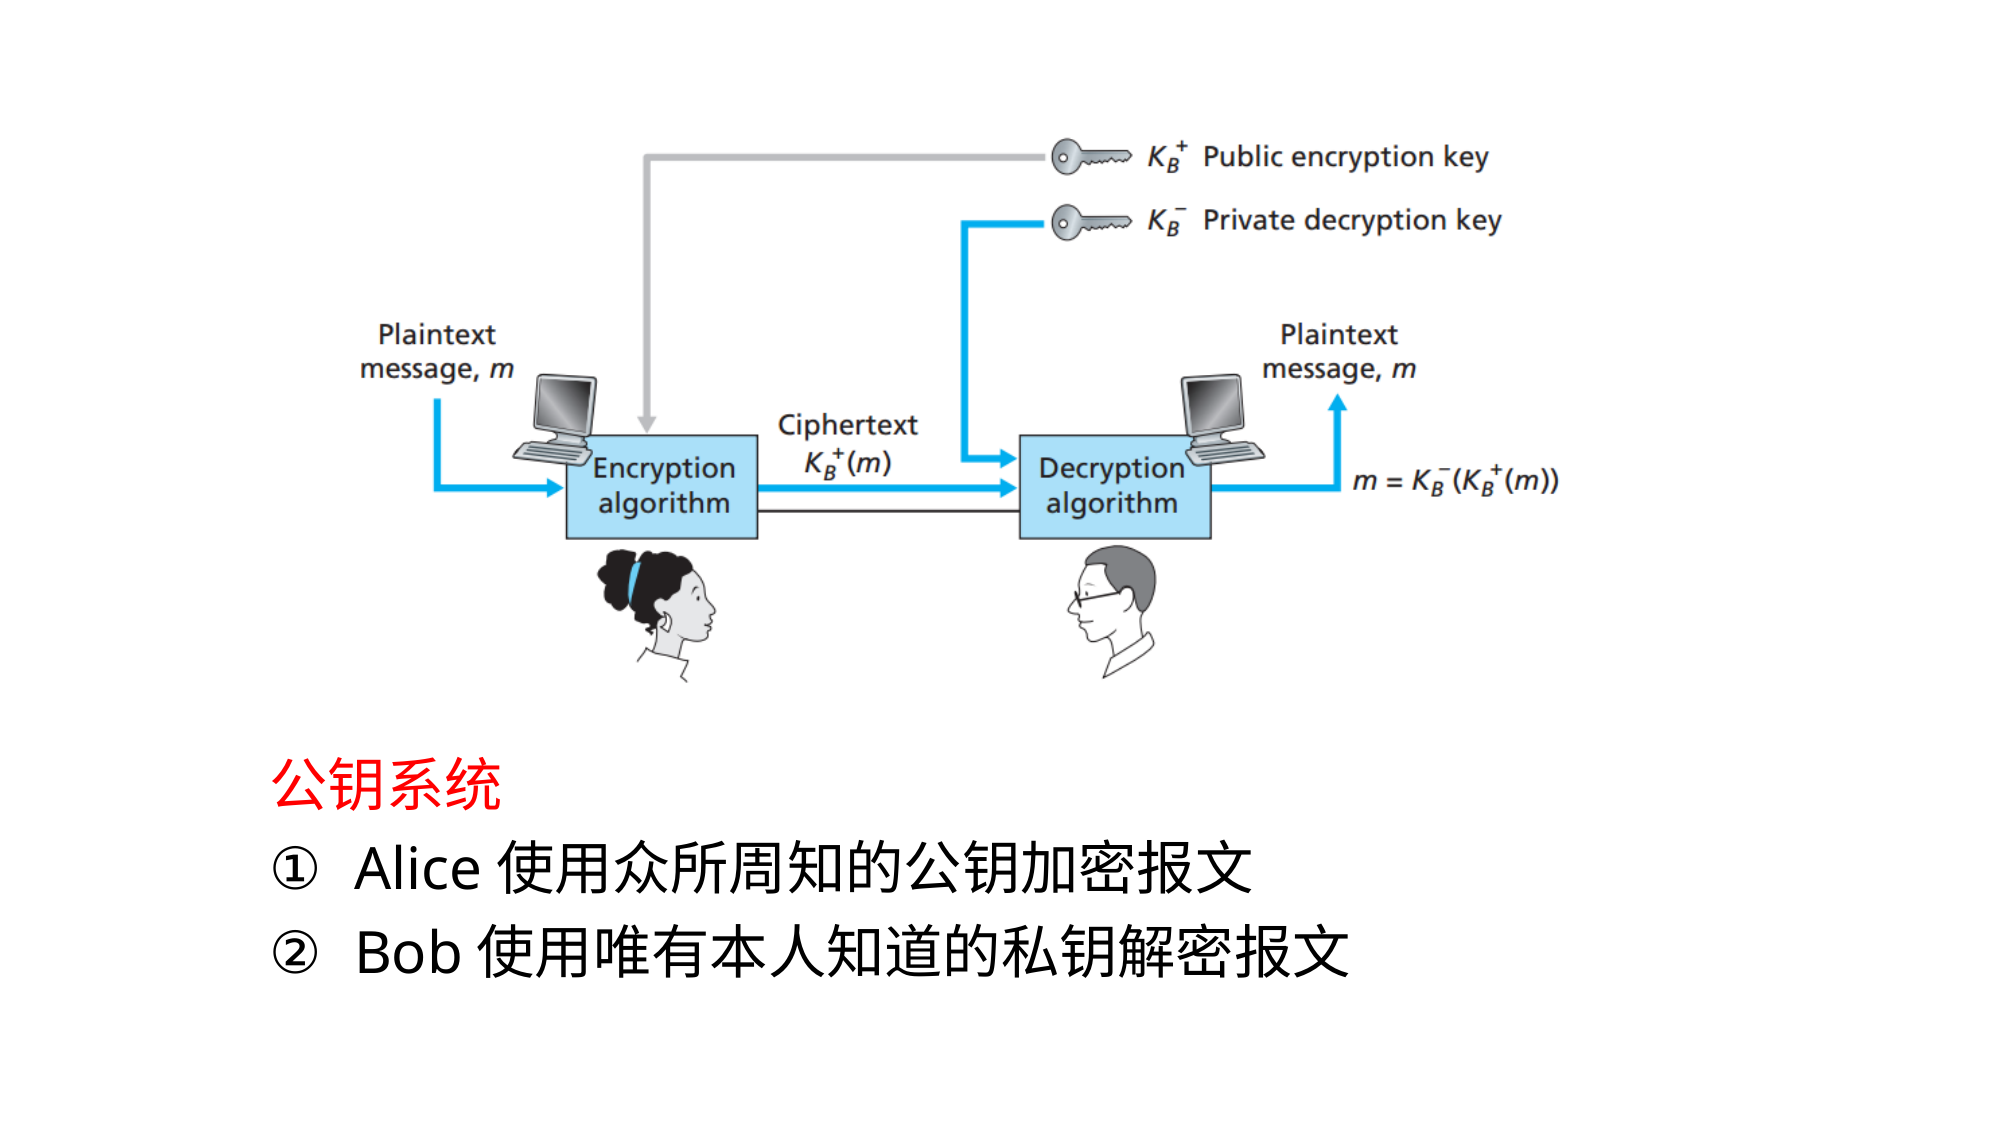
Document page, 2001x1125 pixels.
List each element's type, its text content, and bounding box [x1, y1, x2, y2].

picture [348, 107, 1593, 699]
list 公钥系统 Alice使用众所周知的公钥加密报文 Bob使用唯有本人知道的私钥解密报文 [254, 748, 1419, 1030]
